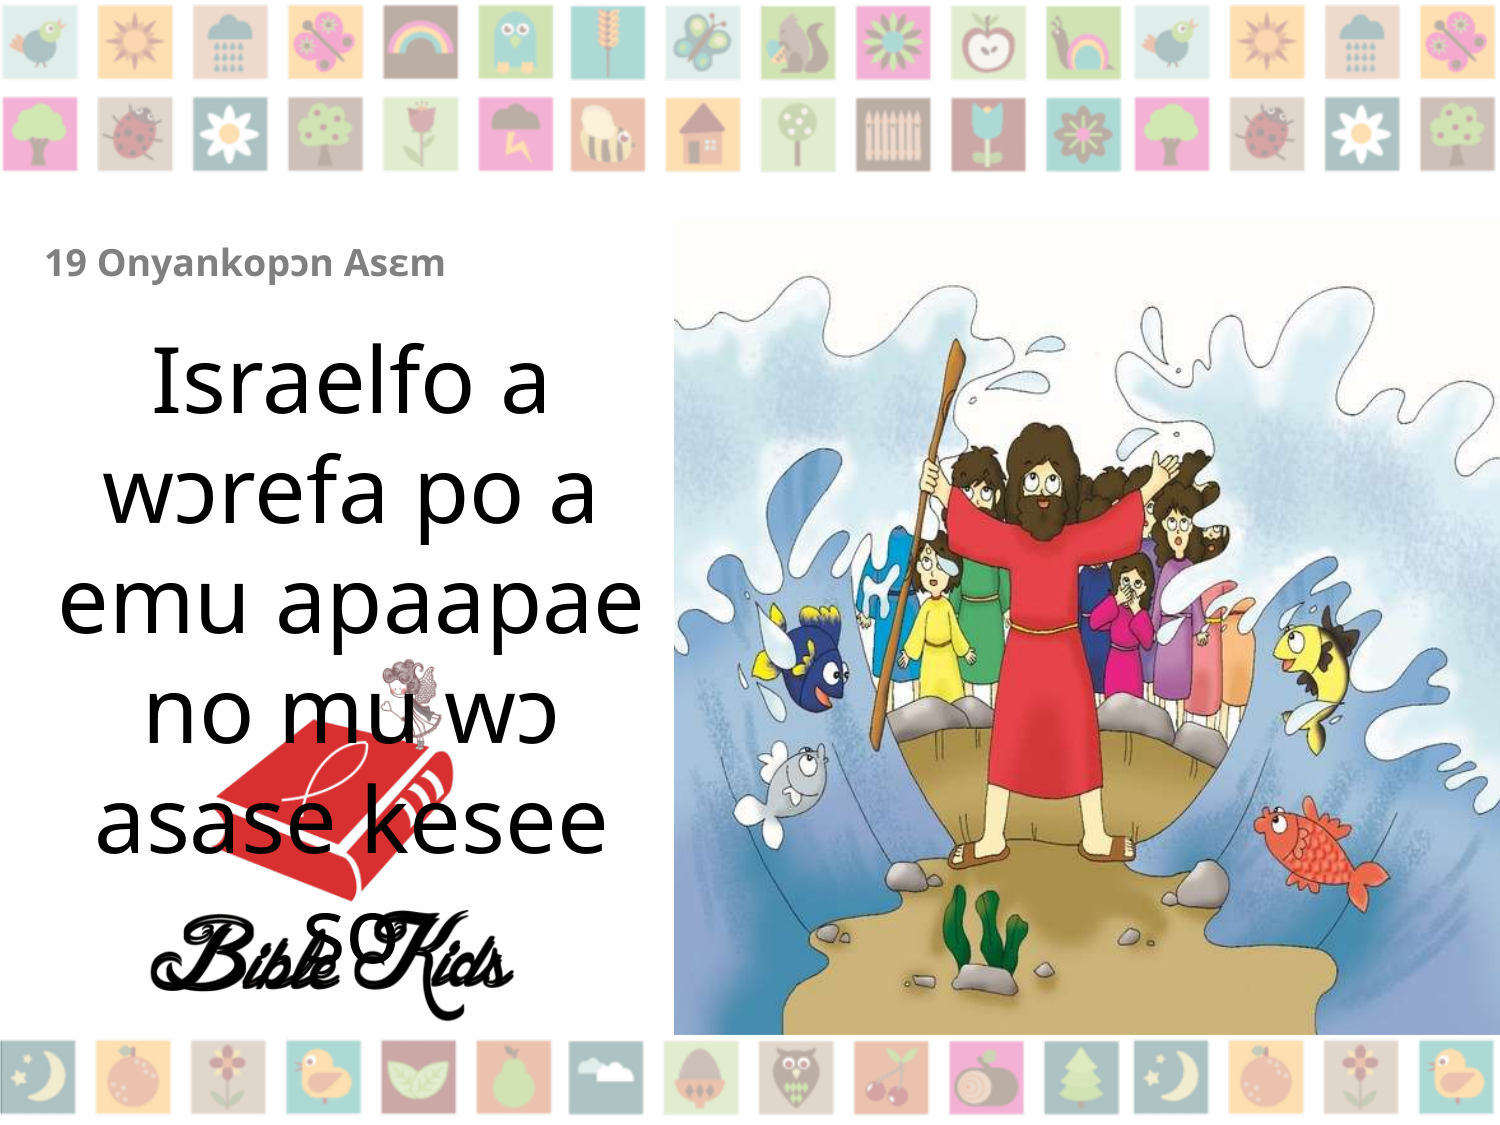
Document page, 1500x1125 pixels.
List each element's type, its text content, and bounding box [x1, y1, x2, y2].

text_box 19 Onyankopɔn Asɛm [29, 231, 514, 292]
picture [674, 219, 1500, 1028]
text_box Israelfo a wɔrefa po a emu apaapae no mu wɔ asase kesee so [29, 314, 668, 989]
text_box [0, 1028, 1500, 1118]
picture [125, 621, 552, 1050]
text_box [0, 3, 1500, 181]
